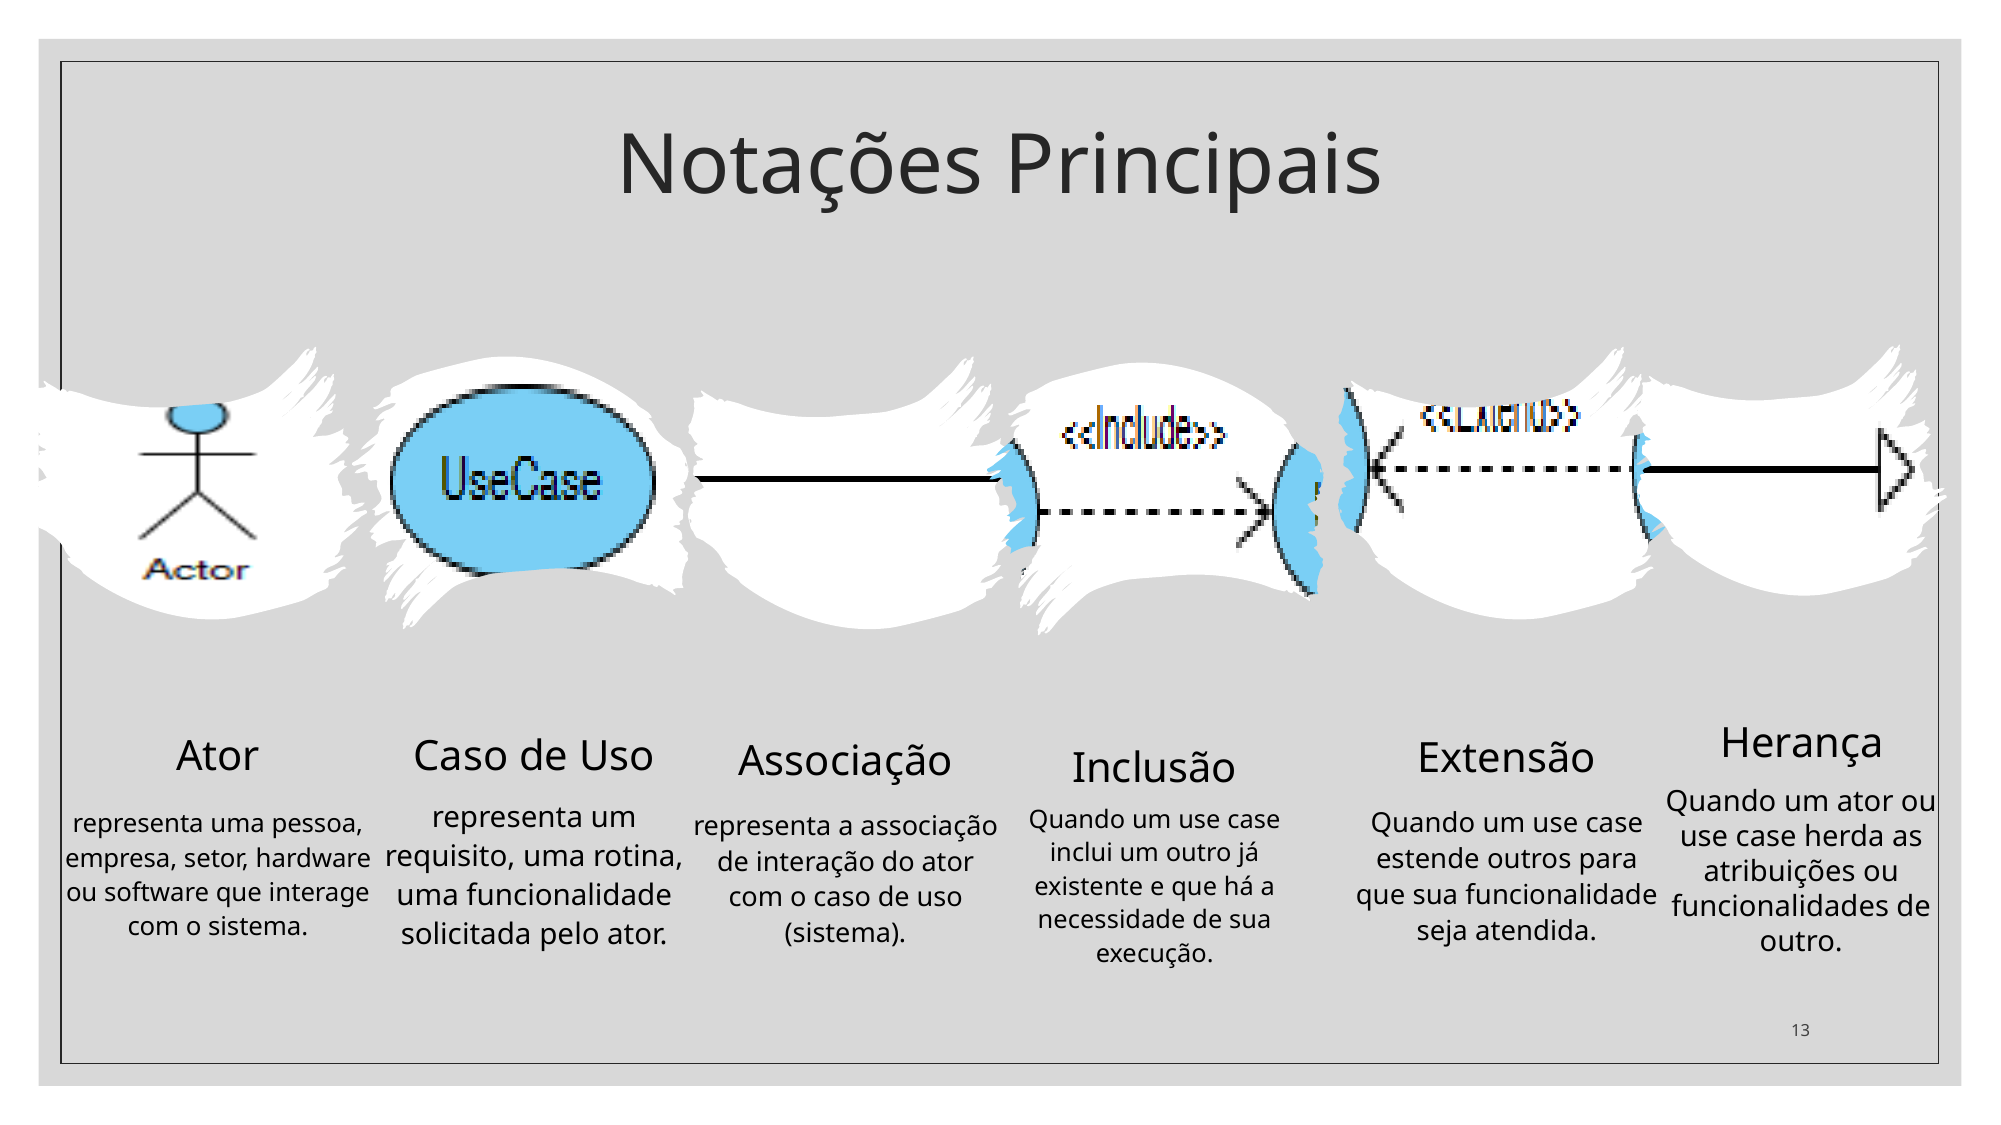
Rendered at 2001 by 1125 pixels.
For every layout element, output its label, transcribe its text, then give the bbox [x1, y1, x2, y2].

list Inclusão [1015, 703, 1324, 791]
picture [1338, 344, 1948, 620]
list Extensão [1338, 693, 1647, 781]
list Associação [703, 696, 1015, 784]
list Ator [49, 691, 365, 780]
list representa uma pessoa, empresa, setor, hardware ou software que interage com o sistema. [49, 780, 365, 965]
picture [30, 346, 1324, 636]
list representa um requisito, uma rotina, uma funcionalidade solicitada pelo ator. [365, 780, 703, 965]
title Notações Principais [137, 58, 1863, 276]
list Caso de Uso [365, 691, 703, 780]
slide_number 13 [1687, 990, 1825, 1050]
text_box Herança [1647, 685, 1958, 797]
list Quando um use case inclui um outro já existente e que há a necessidade de sua execução. [986, 791, 1324, 976]
list representa a associação de interação do ator com o caso de uso (sistema). [676, 784, 1015, 969]
text_box Quando um ator ou use case herda as atribuições ou funcionalidades de outro. [1647, 774, 1956, 965]
list Quando um use case estende outros para que sua funcionalidade seja atendida. [1338, 781, 1676, 966]
